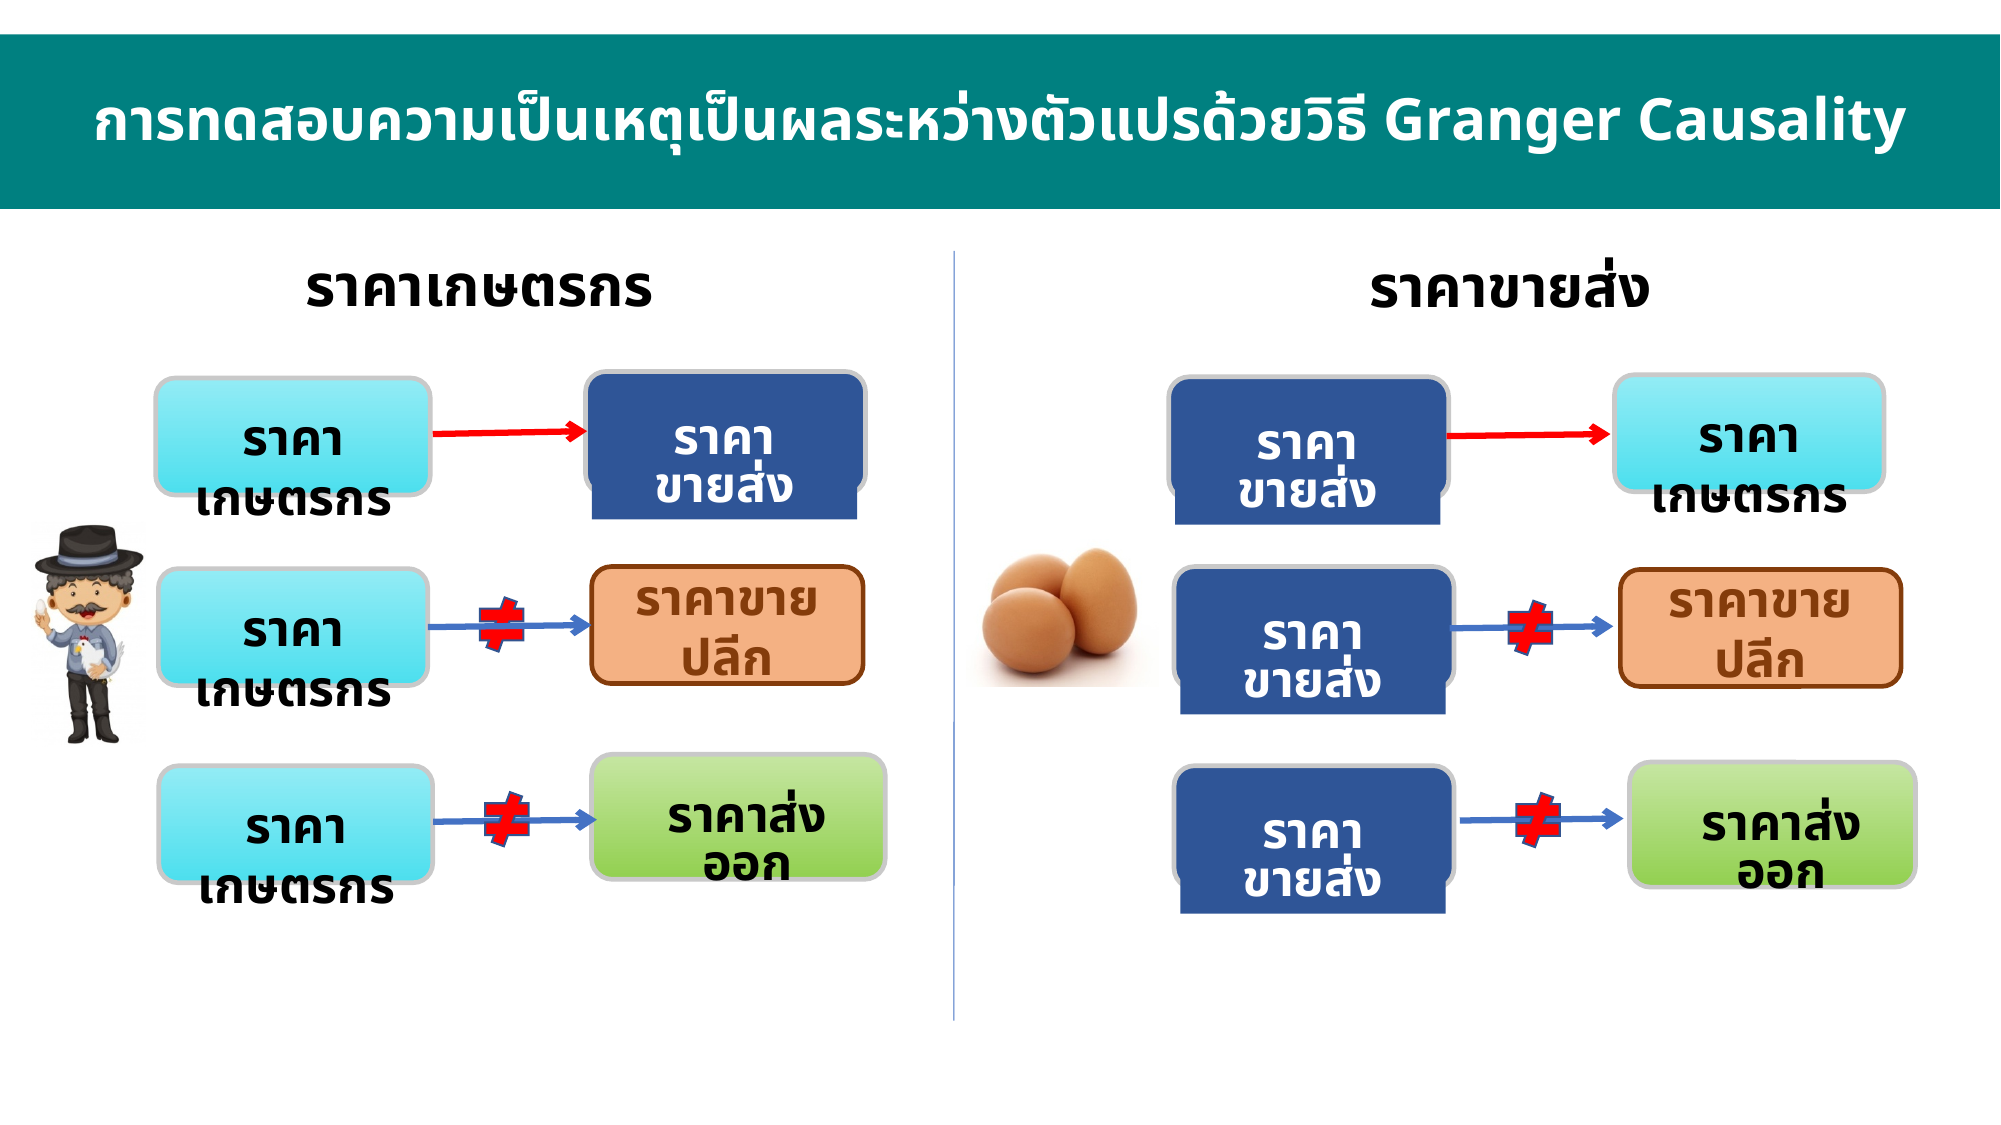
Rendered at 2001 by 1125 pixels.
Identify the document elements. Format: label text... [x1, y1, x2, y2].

text_box ราคาเกษตรกร [290, 241, 669, 326]
picture [966, 539, 1159, 687]
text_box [1168, 374, 1916, 889]
text_box การทดสอบความเป็นเหตุเป็นผลระหว่างตัวแปรด้วยวิธี Granger Causality [0, 34, 2000, 209]
picture [31, 521, 146, 748]
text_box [155, 371, 886, 883]
text_box ราคาขายส่ง [1354, 241, 1667, 327]
